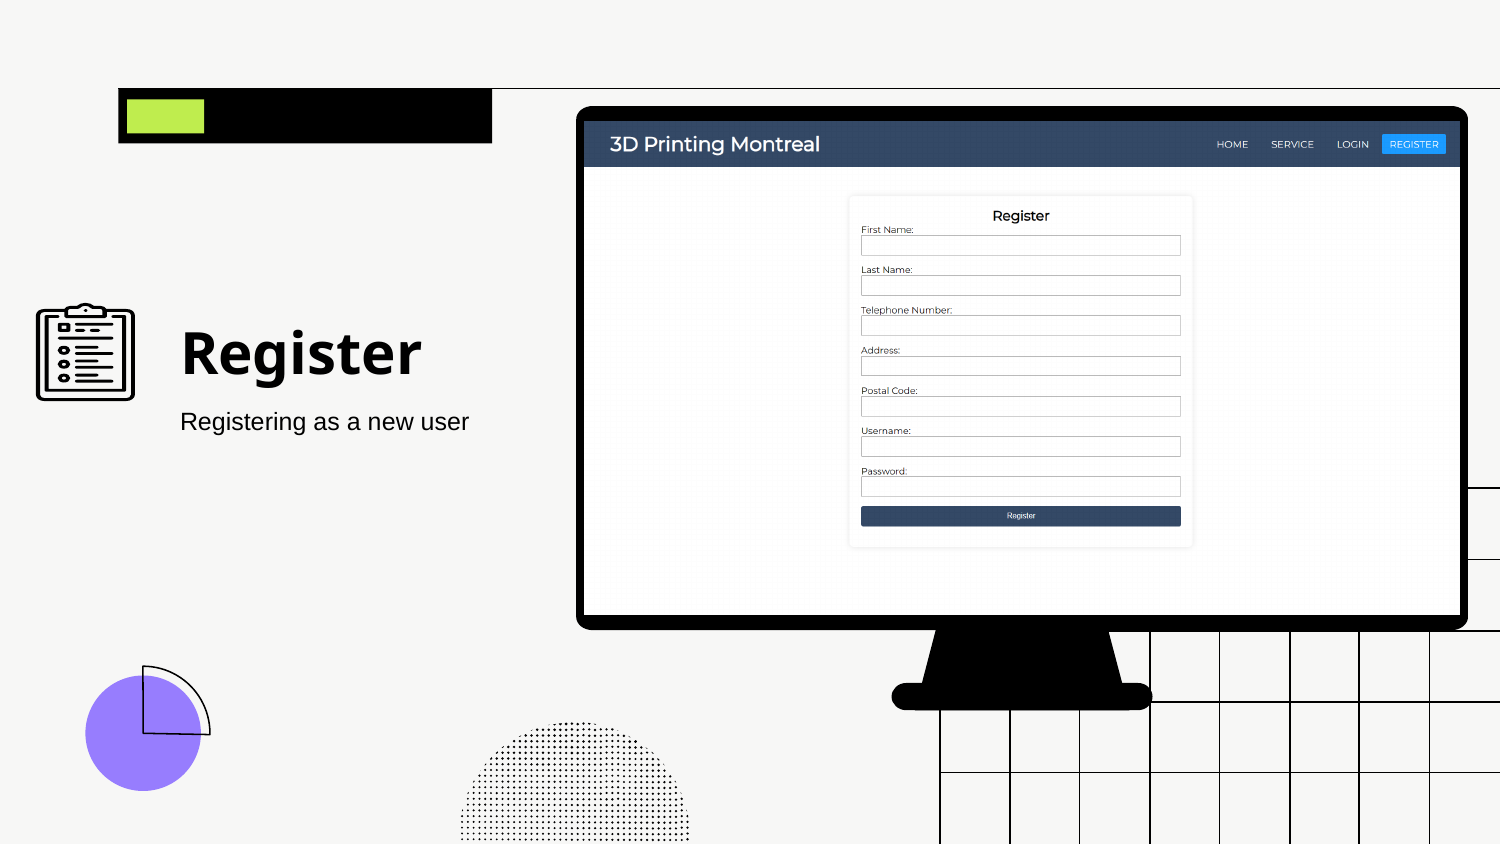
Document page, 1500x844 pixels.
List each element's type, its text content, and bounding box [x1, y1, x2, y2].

title Register [165, 240, 536, 390]
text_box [118, 94, 493, 144]
subtitle Registering as a new user [165, 390, 536, 532]
picture [584, 120, 1460, 615]
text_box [939, 486, 1500, 844]
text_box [76, 665, 211, 801]
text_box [35, 302, 136, 402]
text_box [575, 105, 1469, 711]
